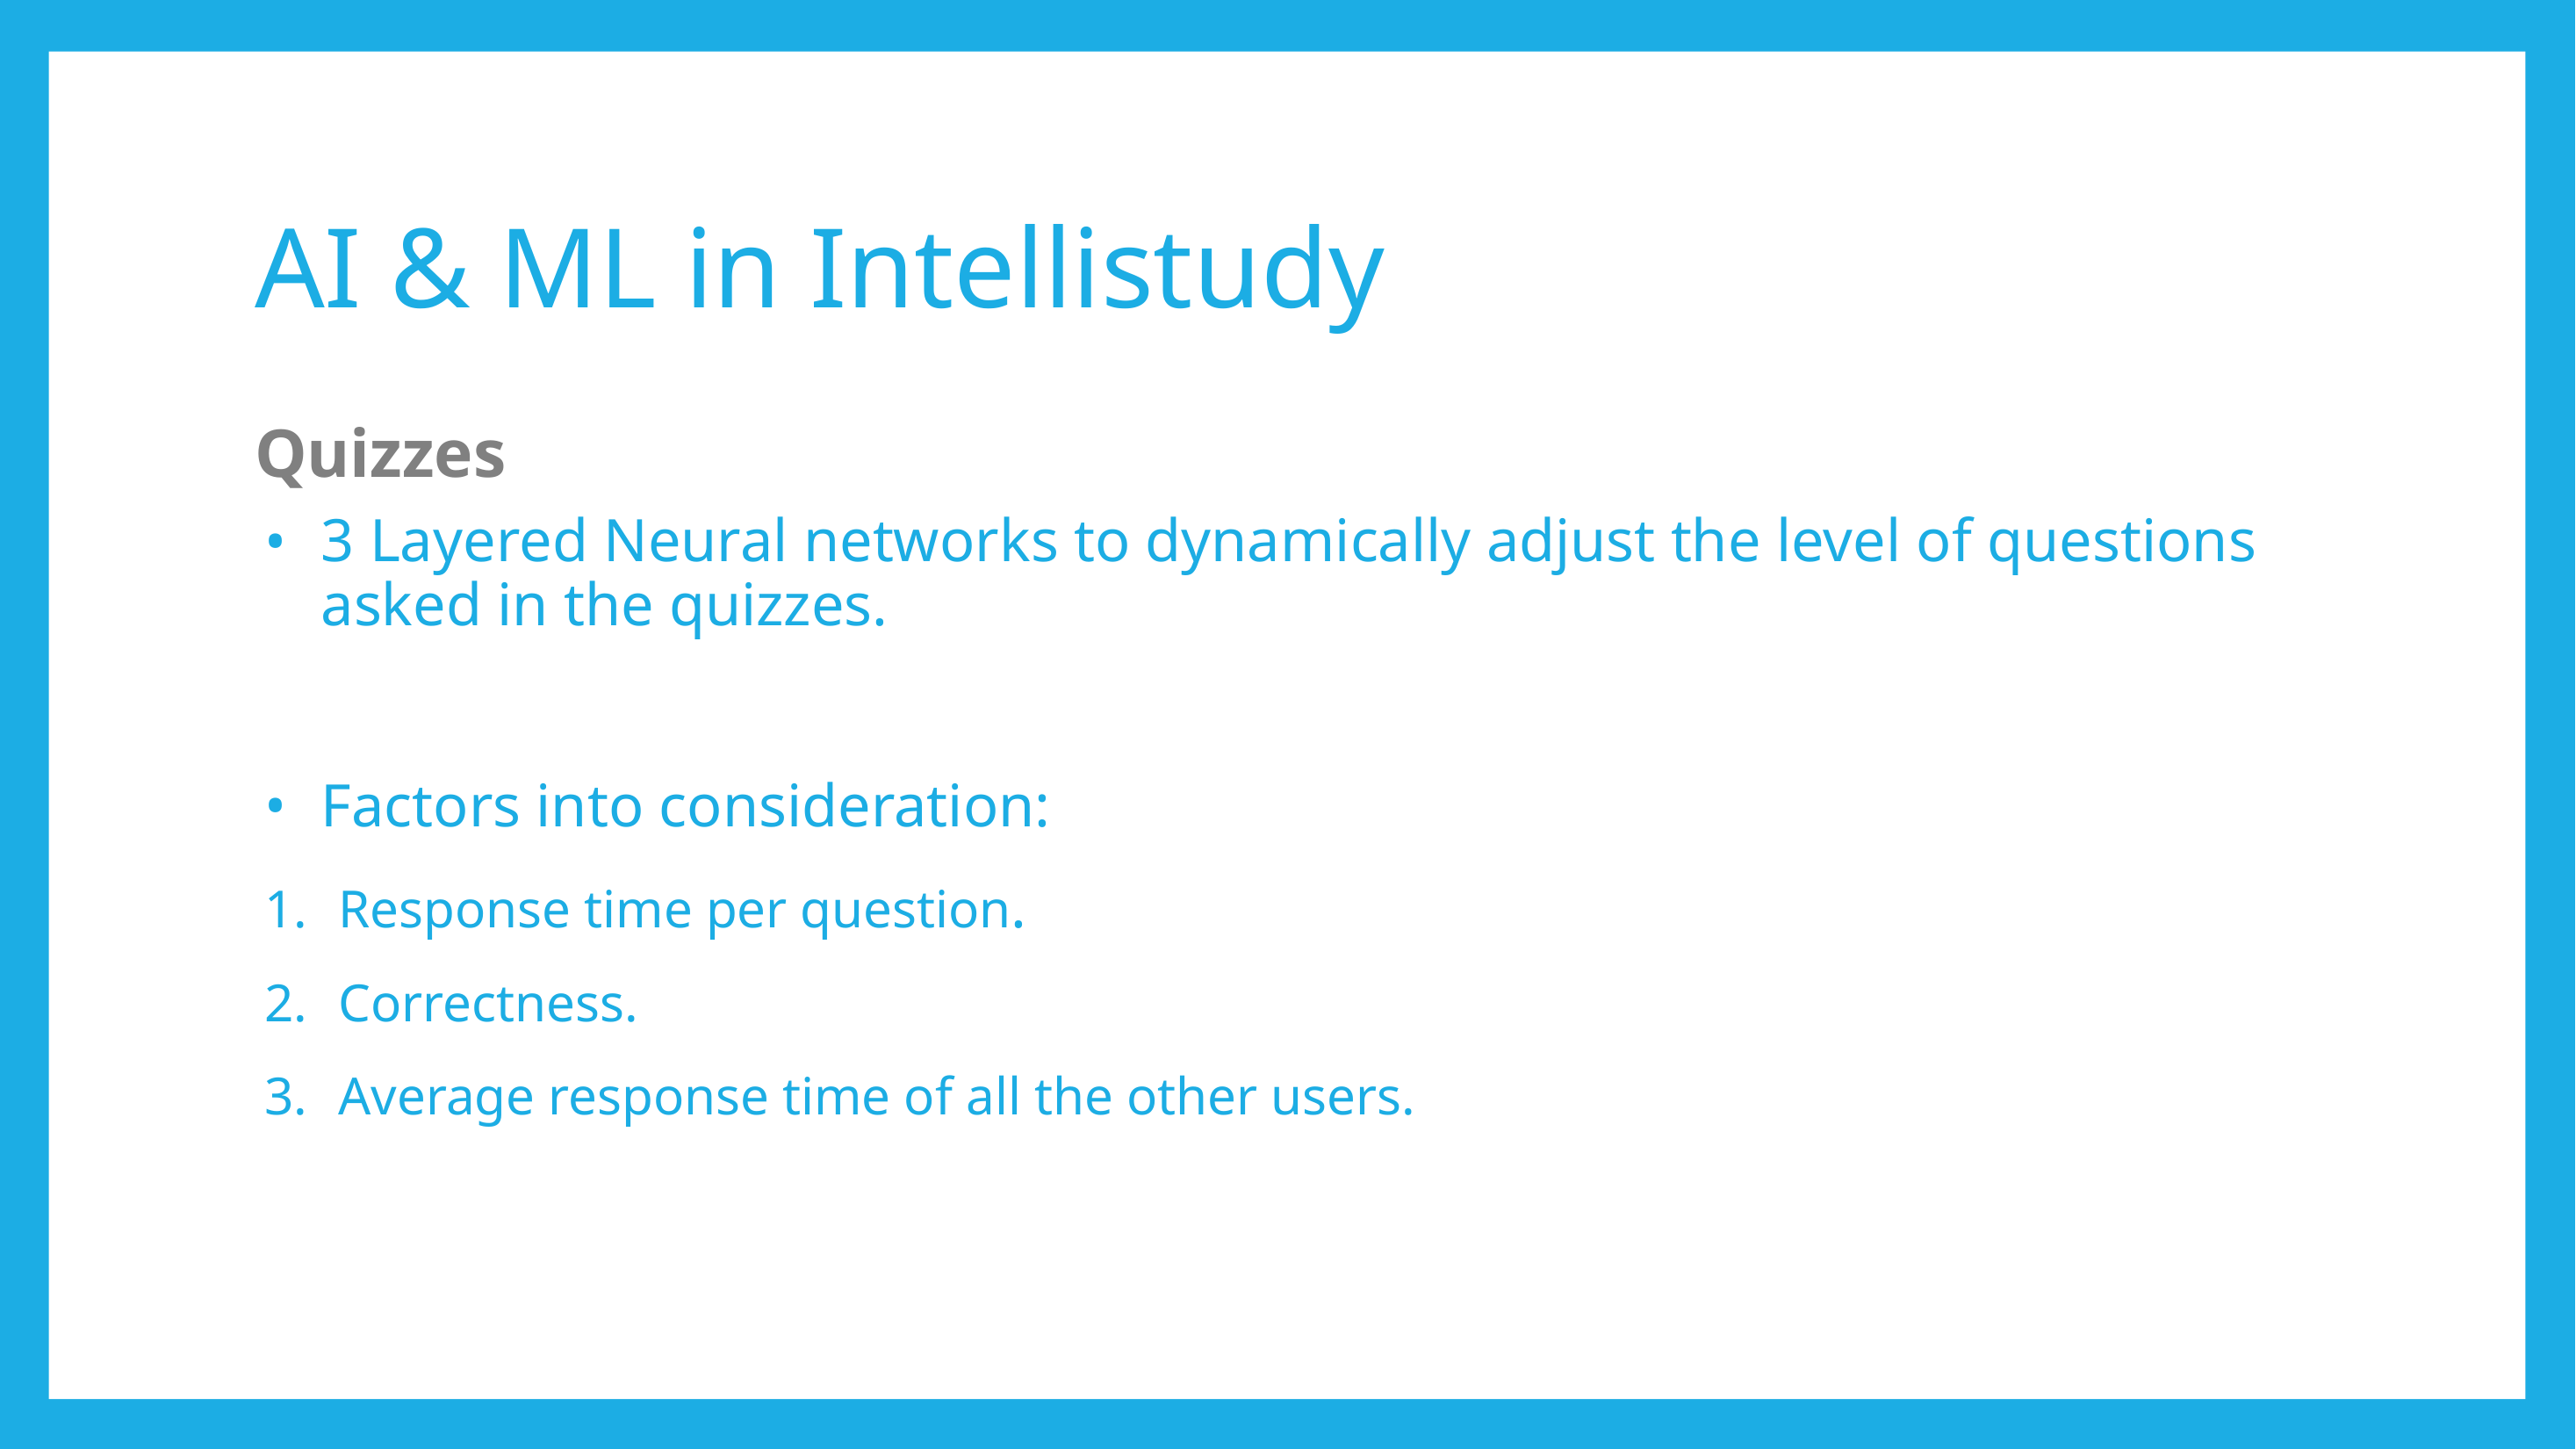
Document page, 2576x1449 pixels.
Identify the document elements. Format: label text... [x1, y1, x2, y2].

list 3 Layered Neural networks to dynamically adjust the level of questions asked in the quizzes. Factors into consideration: Response time per question. Correctness. Average response time of all the other users. [241, 498, 2328, 1352]
text_box Quizzes [241, 393, 1273, 519]
title AI & ML in Intellistudy [241, 128, 2328, 415]
